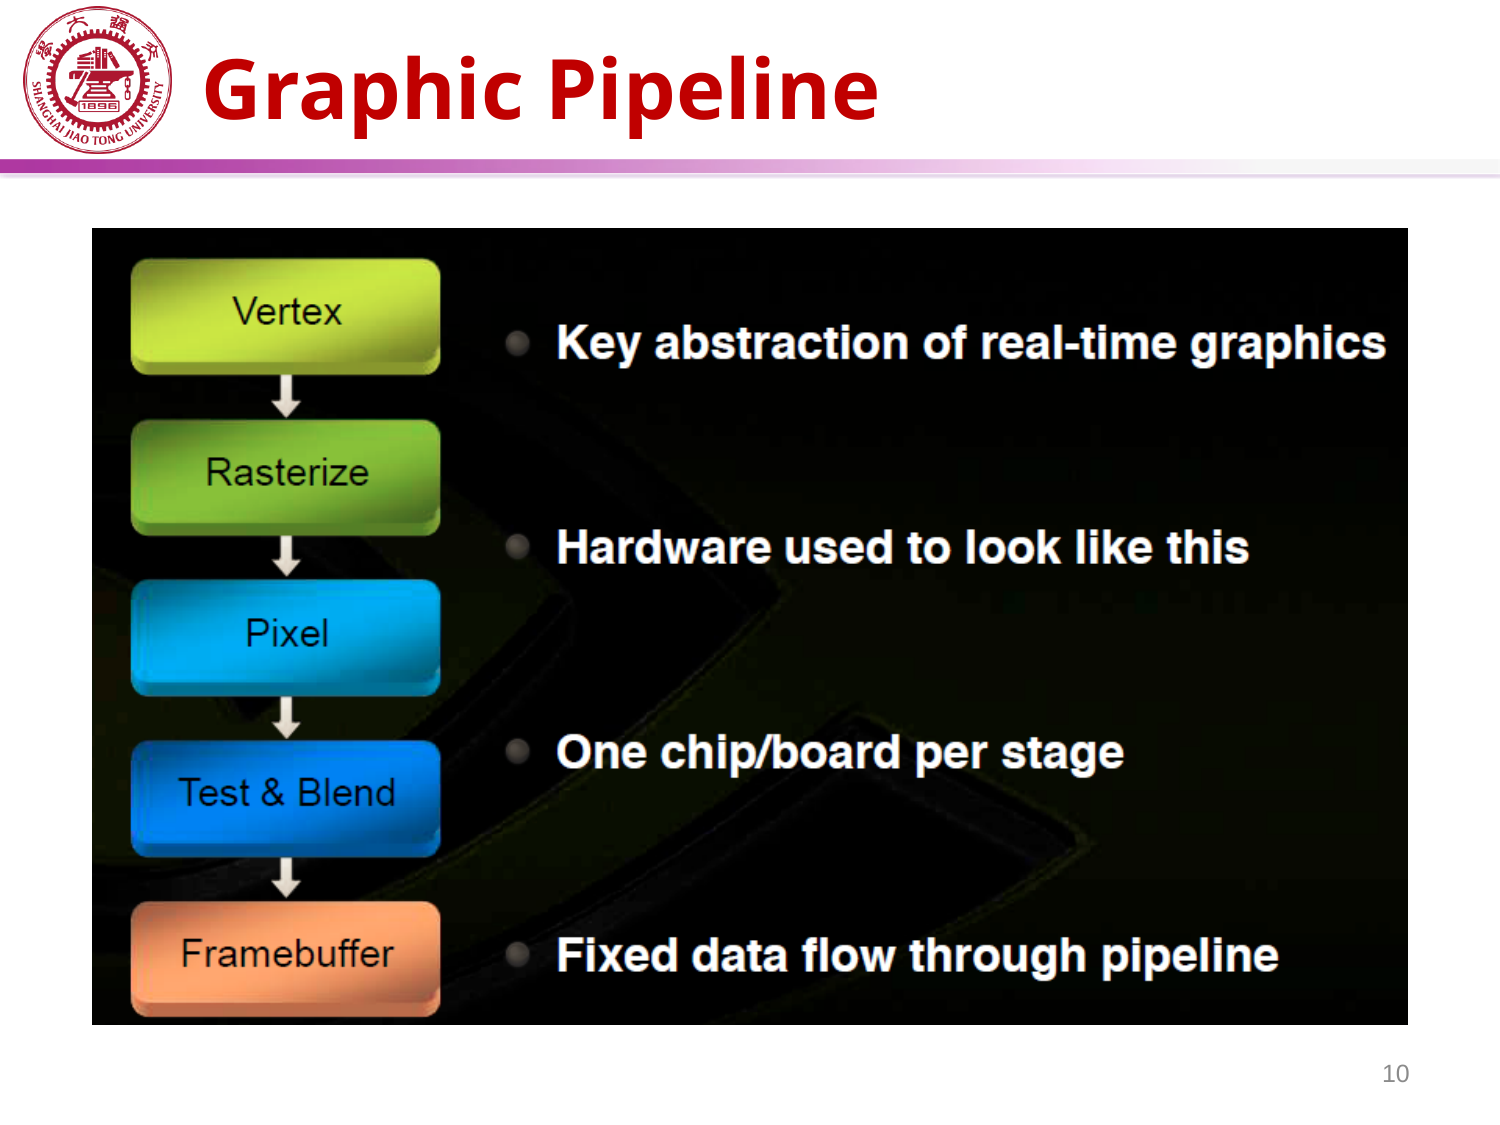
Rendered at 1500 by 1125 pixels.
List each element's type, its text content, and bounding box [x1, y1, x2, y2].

picture [0, 6, 1500, 179]
picture [91, 227, 1408, 1026]
title Graphic Pipeline [186, 0, 1472, 172]
slide_number 10 [1074, 1042, 1425, 1103]
